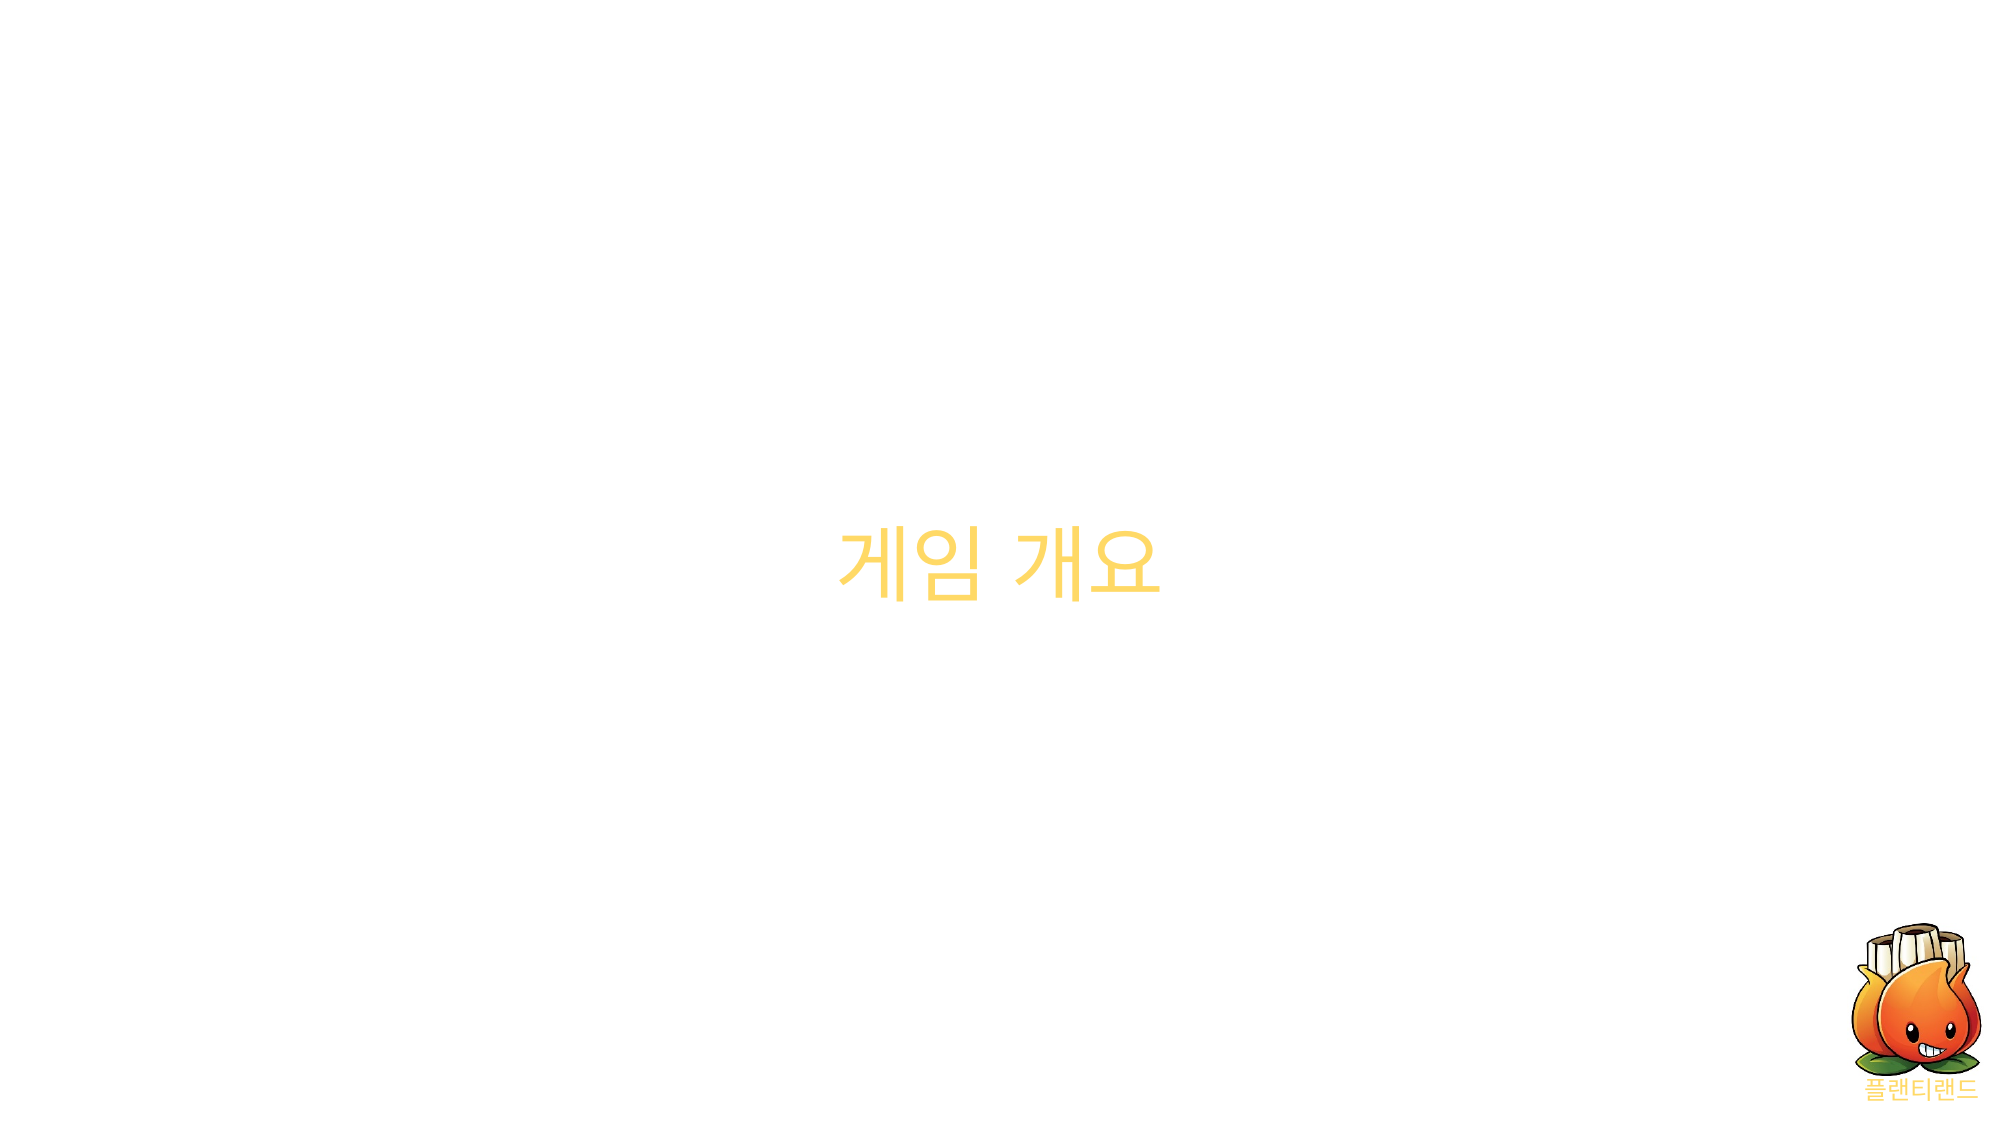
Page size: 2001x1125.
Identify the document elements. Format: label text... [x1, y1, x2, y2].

text_box 게임 개요 [549, 383, 1451, 742]
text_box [1796, 923, 2000, 1125]
